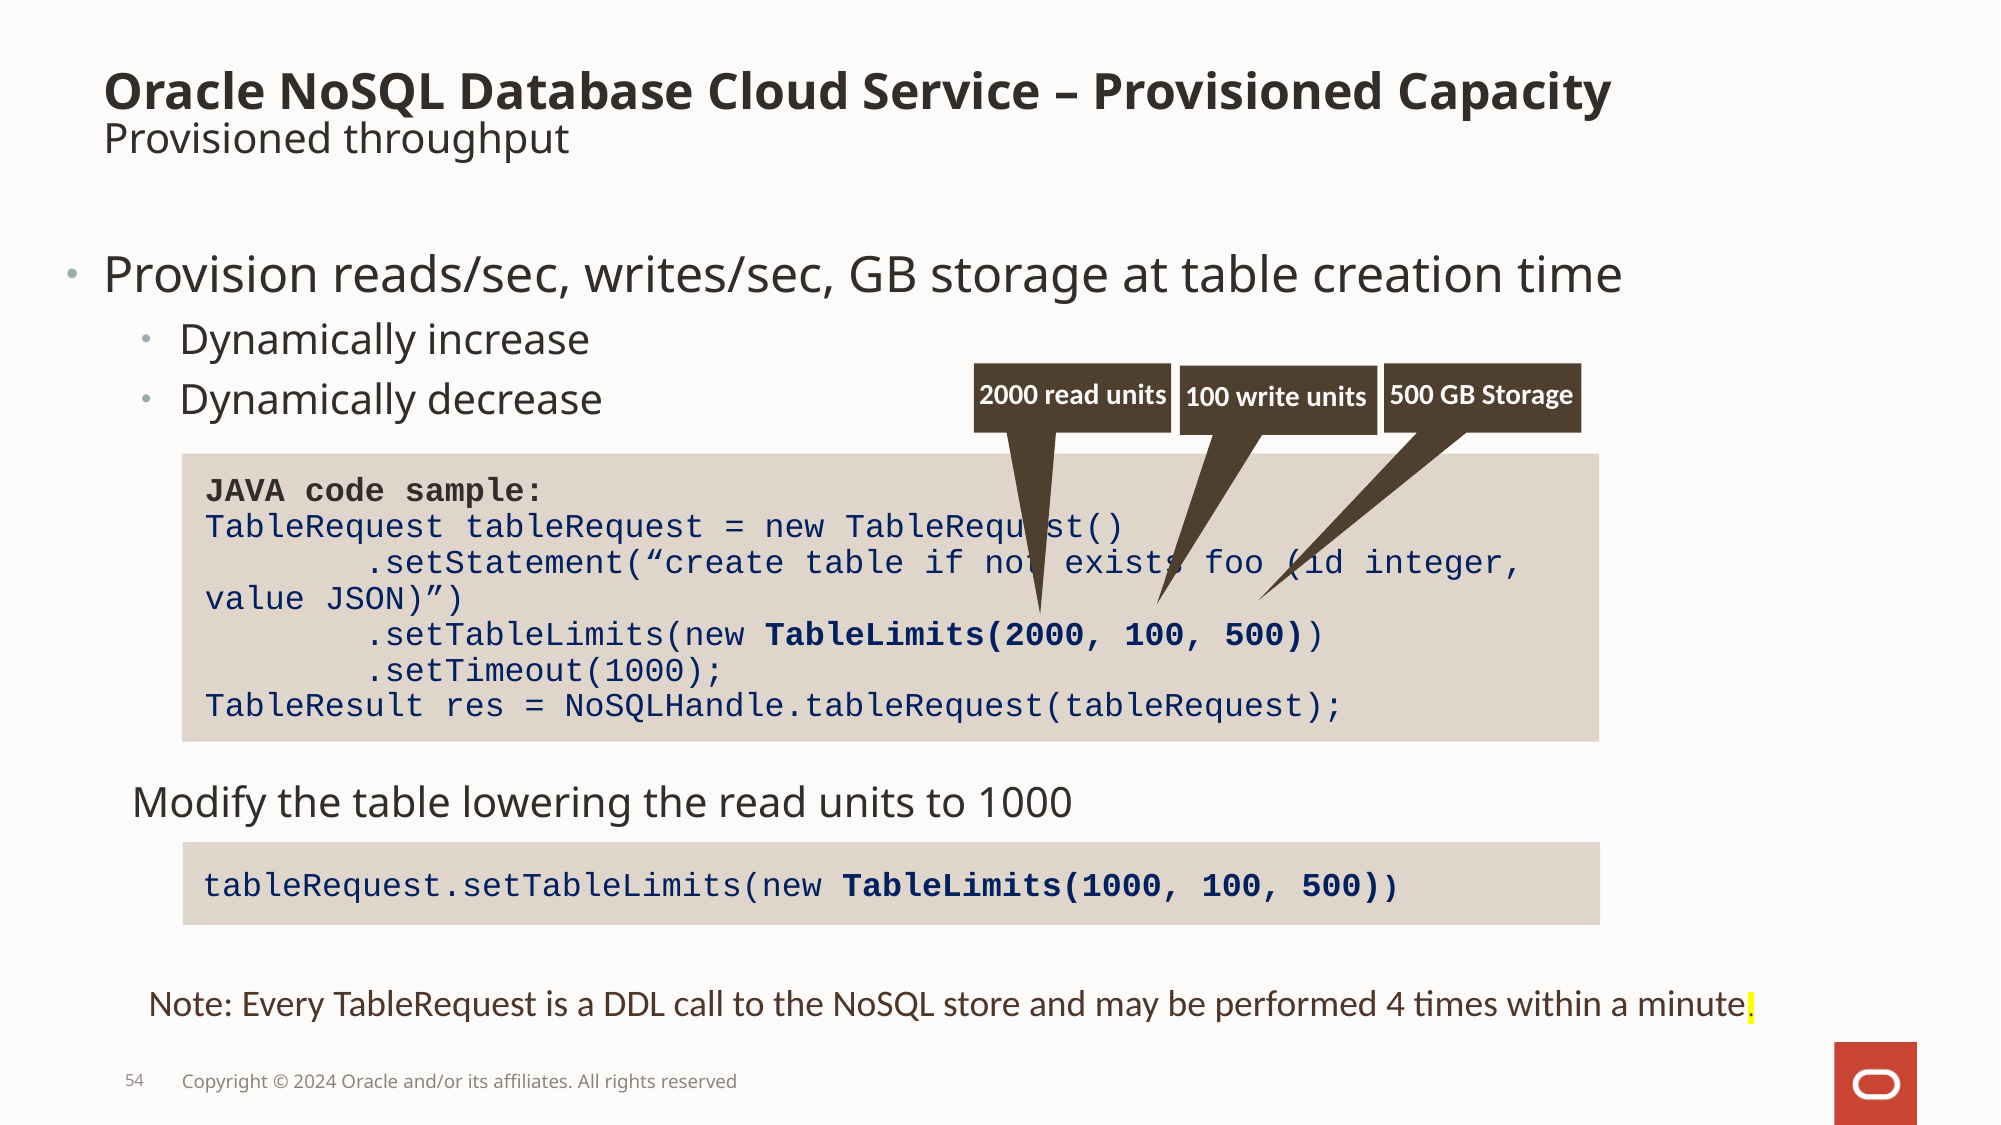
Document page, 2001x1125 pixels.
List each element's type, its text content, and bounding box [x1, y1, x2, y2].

slide_number 54 [110, 1051, 205, 1112]
text_box Copyright © 2024 Oracle and/or its affiliates. All rights reserved [205, 1051, 1125, 1112]
text_box tableRequest.setTableLimits(new TableLimits(1000, 100, 500)) [202, 867, 1655, 935]
text_box Oracle NoSQL Database Cloud Service – Provisioned Capacity [90, 54, 1694, 119]
list Provision reads/sec, writes/sec, GB storage at table creation time Dynamically increase Dynamically decrease [65, 246, 1791, 961]
text_box Note: Every TableRequest is a DDL call to the NoSQL store and may be performed 4 times within a minute. [133, 971, 1770, 1032]
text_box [1384, 363, 1642, 433]
text_box Modify the table lowering the read units to 1000 [131, 781, 1532, 848]
text_box JAVA code sample: TableRequest tableRequest = new TableRequest() .setStatement(“create table if not exists foo (id integer, value JSON)”) .setTableLimits(new TableLimits(2000, 100, 500)) .setTimeout(1000); TableResult res = NoSQLHandle.tableRequest(tableRequest); [204, 472, 1642, 696]
list Provisioned throughput [103, 115, 1929, 172]
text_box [1179, 365, 1438, 435]
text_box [973, 363, 1231, 433]
